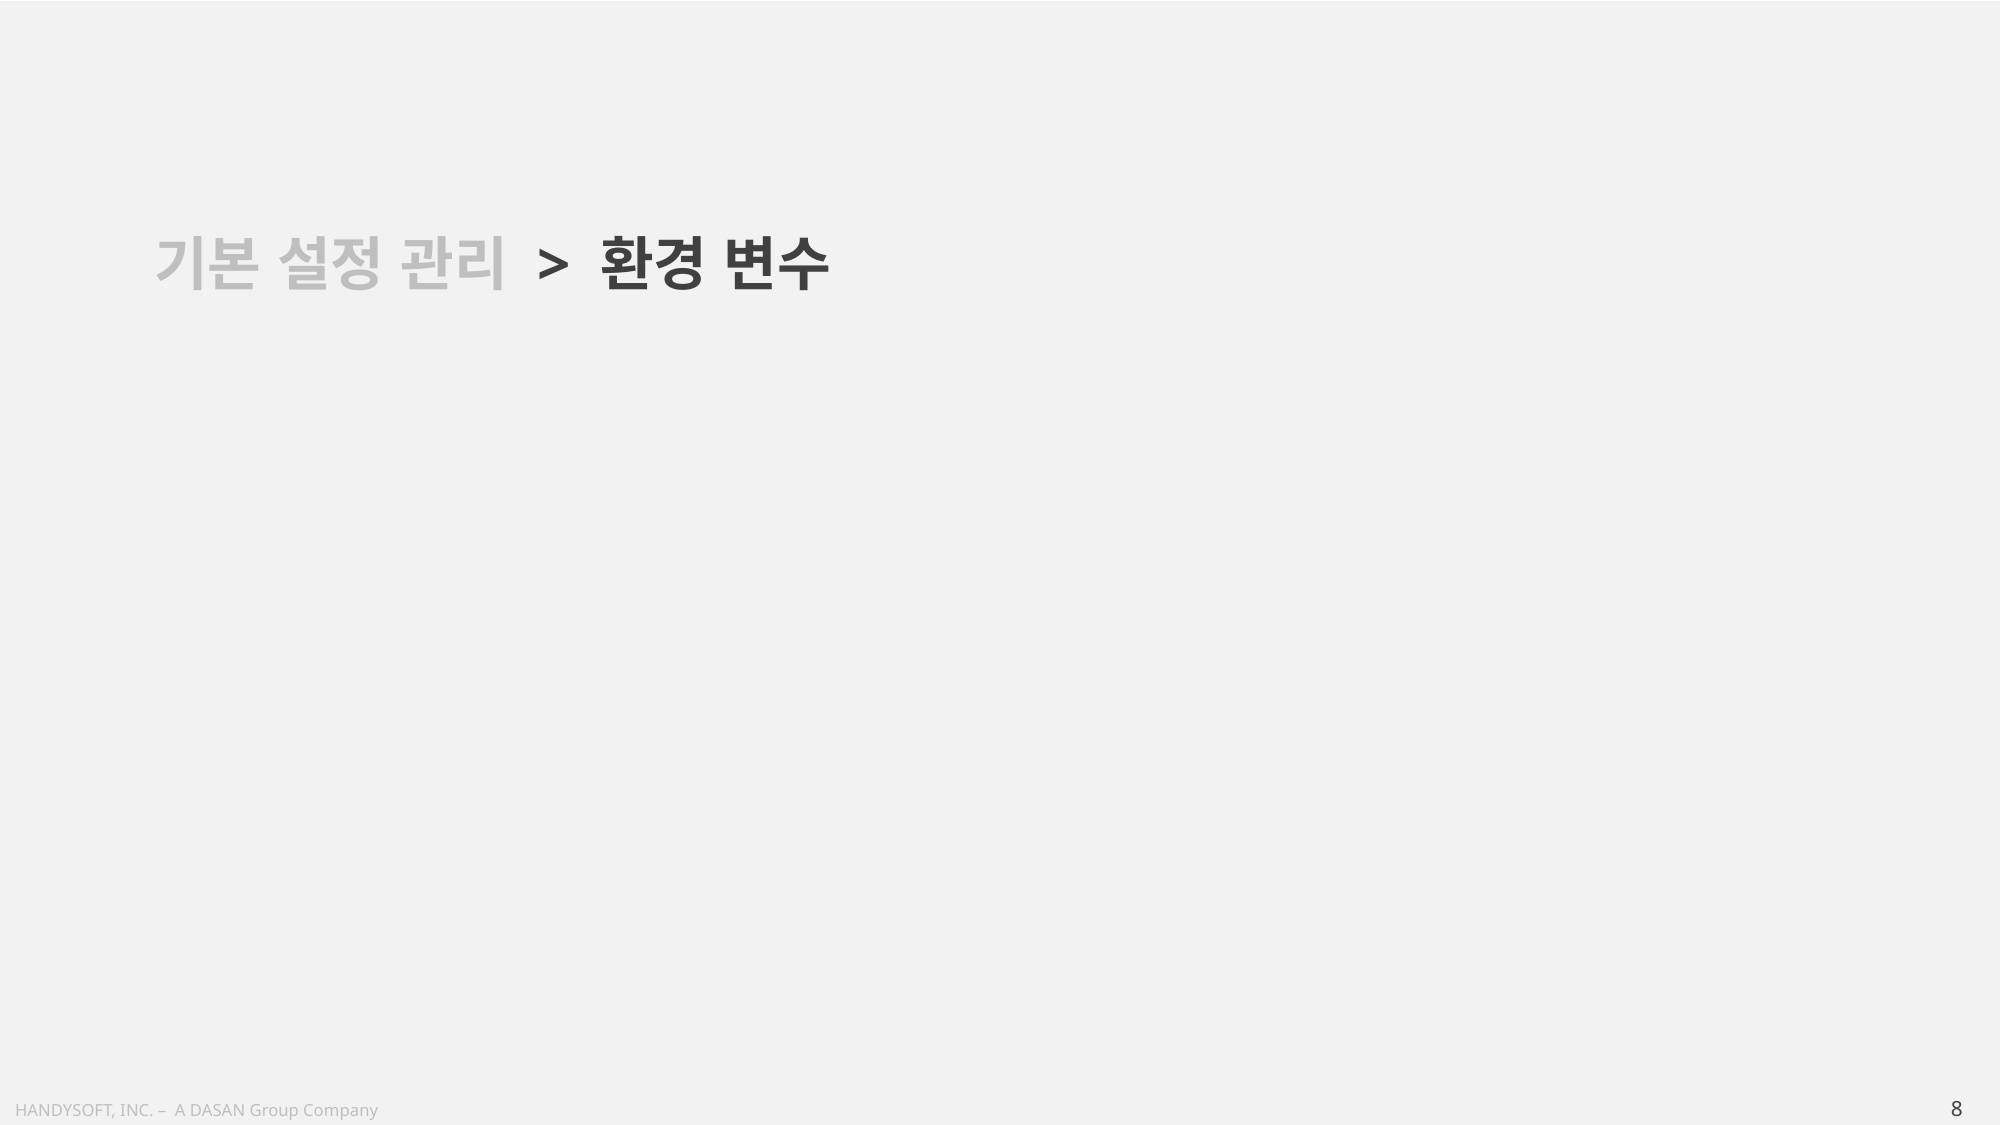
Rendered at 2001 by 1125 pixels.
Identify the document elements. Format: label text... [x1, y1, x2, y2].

text_box 기본 설정 관리 > 환경 변수 [139, 219, 846, 305]
